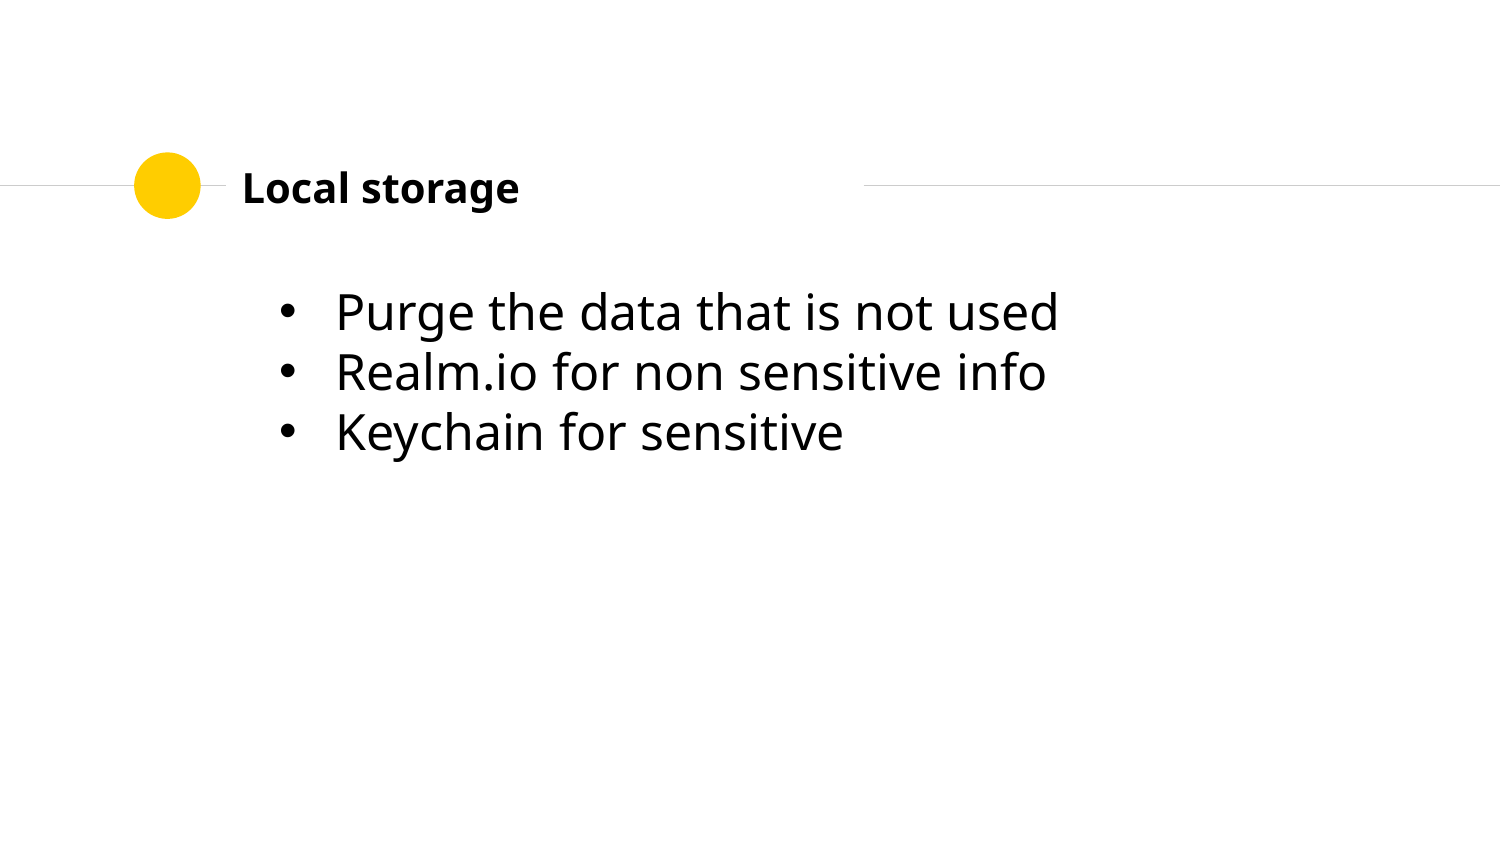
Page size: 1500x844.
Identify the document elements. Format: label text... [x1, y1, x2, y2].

list Purge the data that is not used Realm.io for non sensitive info Keychain for sensitive [226, 265, 1344, 776]
title Local storage [226, 151, 863, 223]
